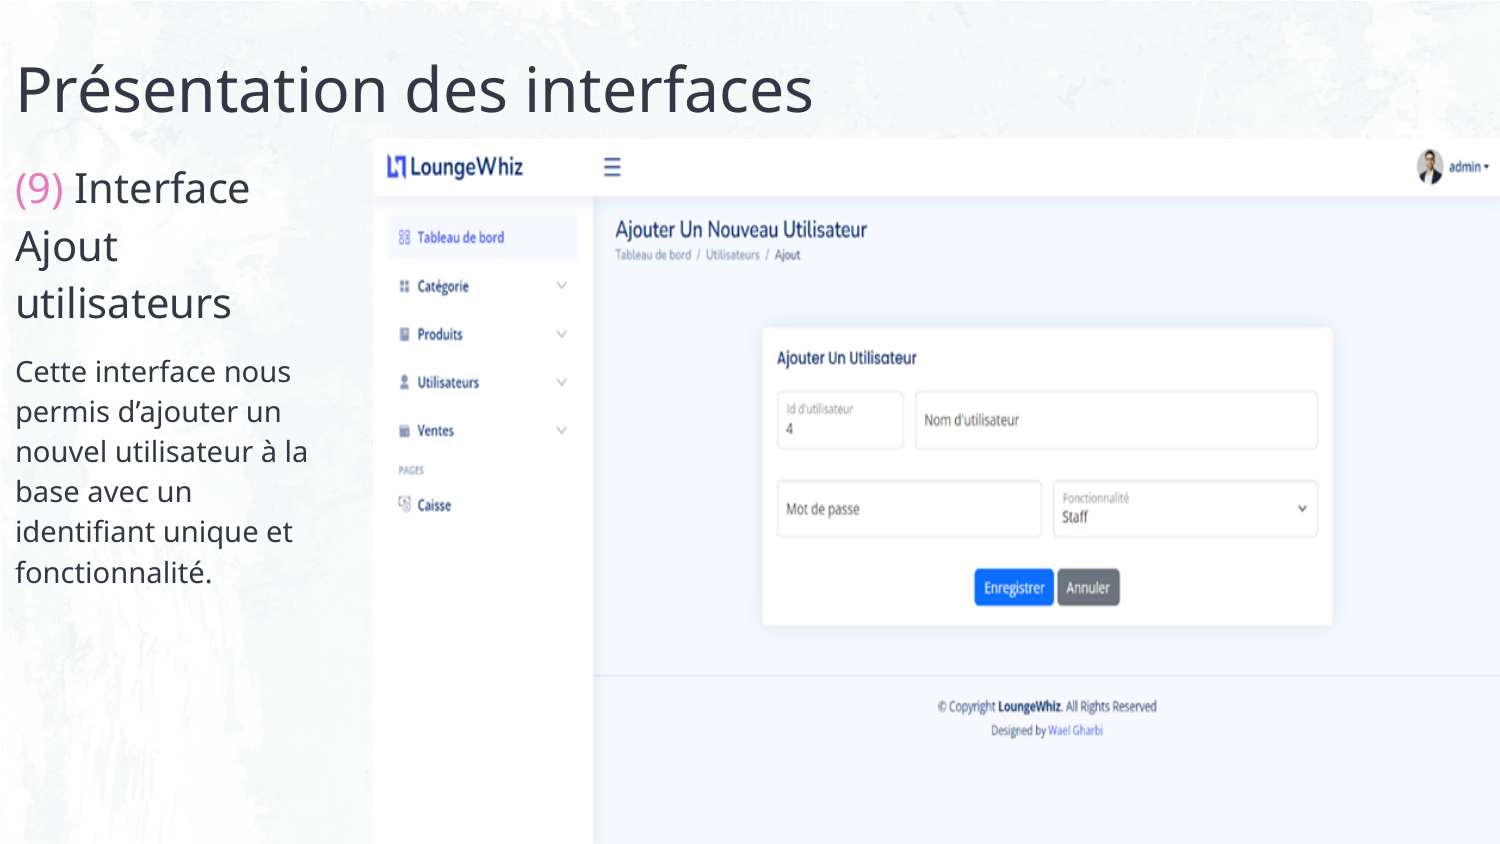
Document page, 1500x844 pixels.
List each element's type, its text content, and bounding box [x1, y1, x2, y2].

title Présentation des interfaces [0, 23, 879, 140]
list (9) Interface Ajout utilisateurs Cette interface nous permis d’ajouter un nouvel utilisateur à la base avec un identifiant unique et fonctionnalité. [0, 139, 349, 844]
picture [2, 2, 1500, 844]
